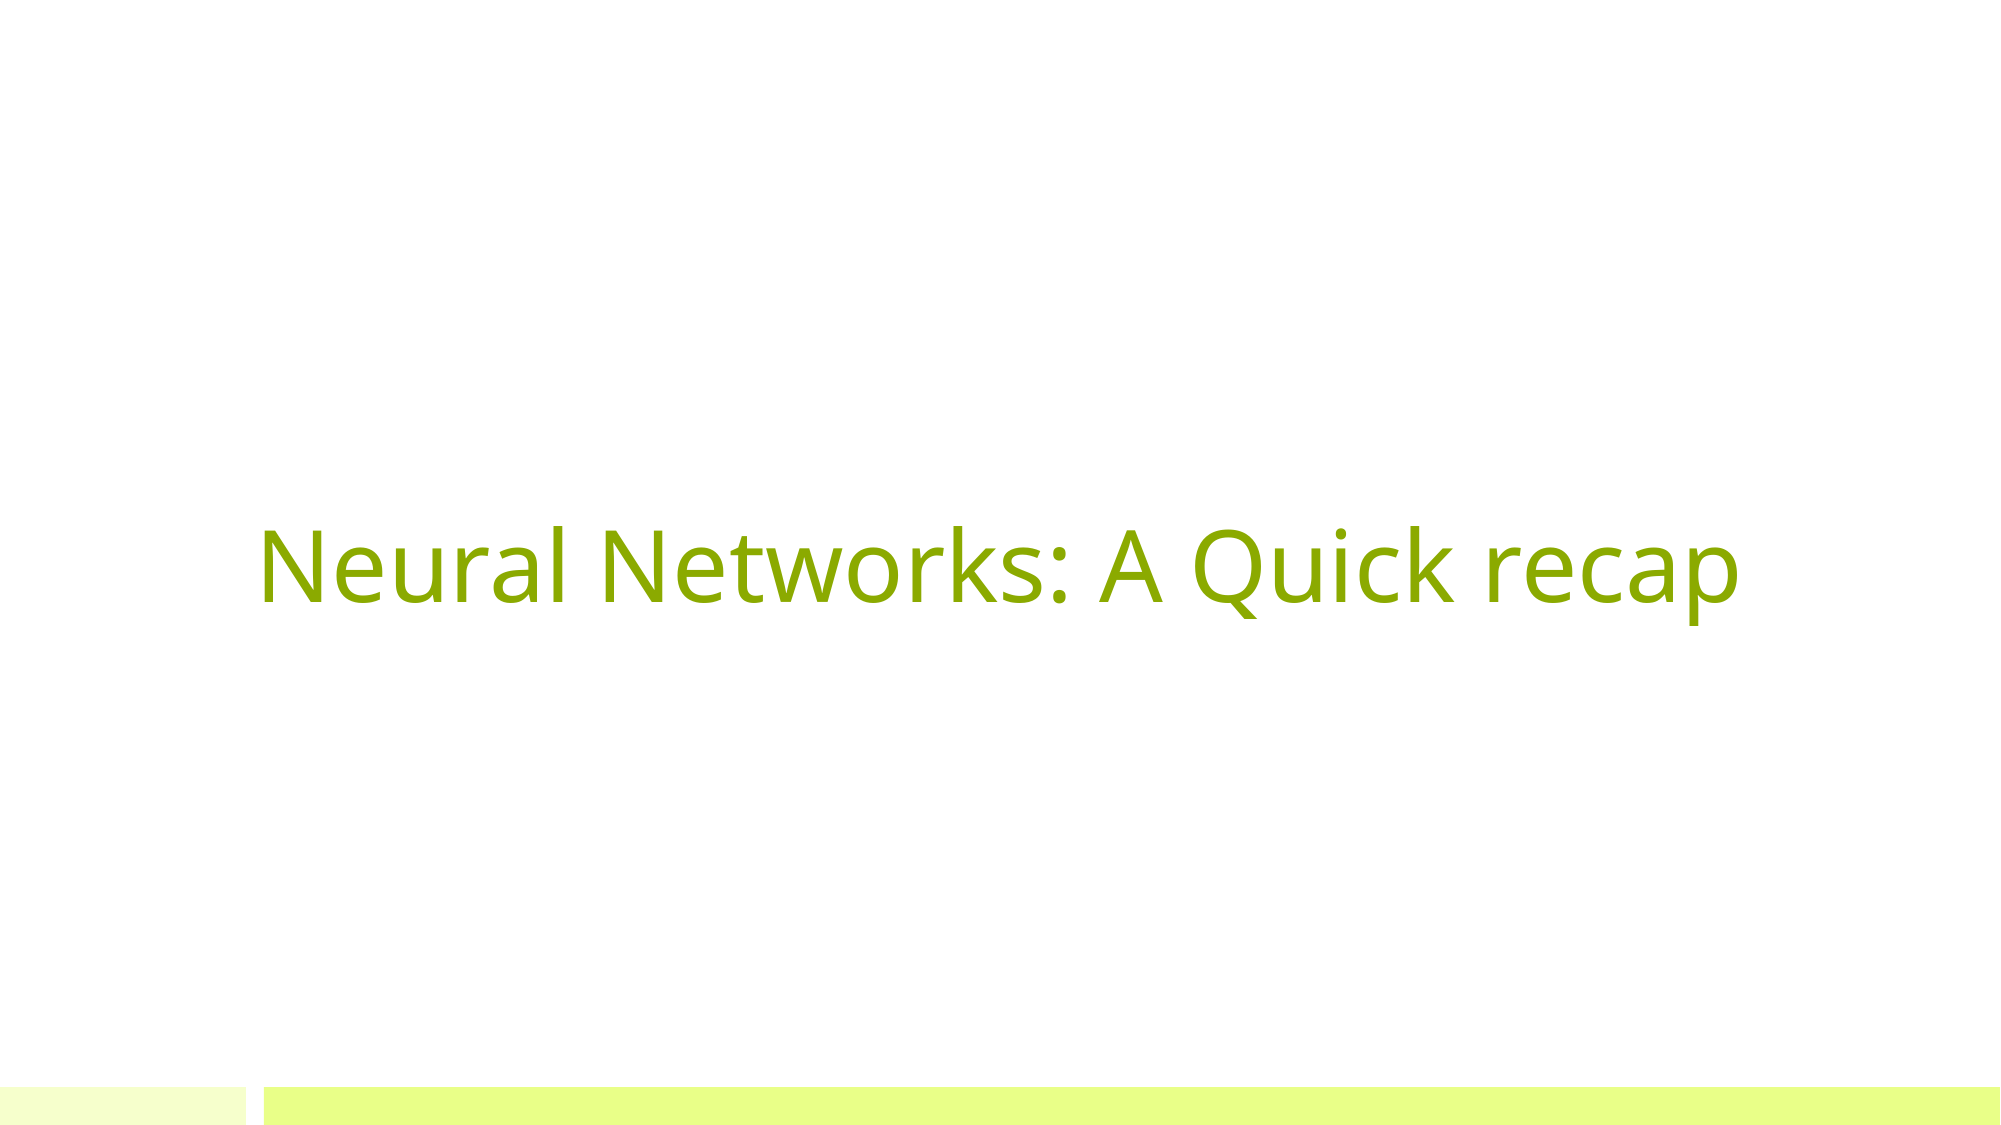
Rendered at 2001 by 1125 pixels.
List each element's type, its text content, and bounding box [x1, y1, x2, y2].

title Neural Networks: A Quick recap [231, 465, 1769, 660]
